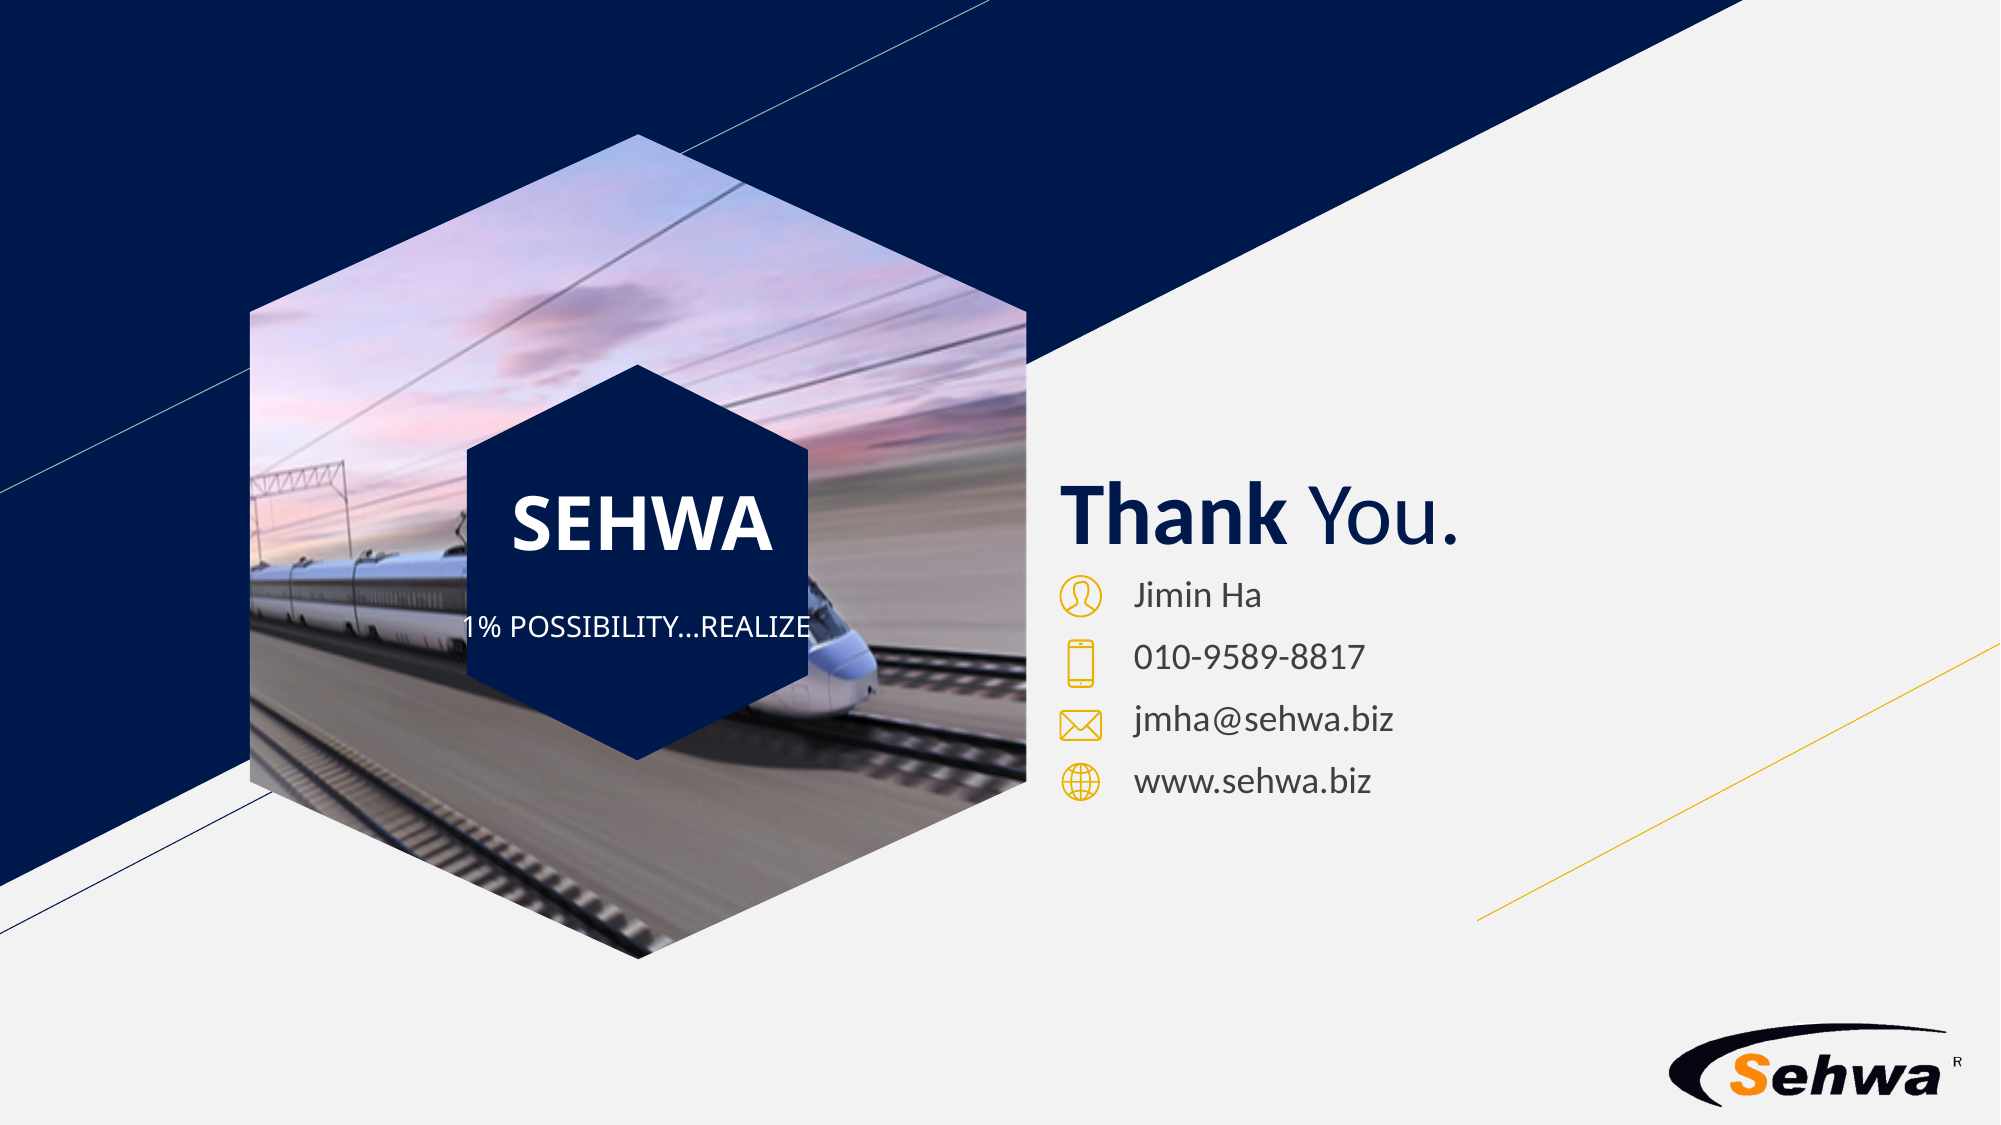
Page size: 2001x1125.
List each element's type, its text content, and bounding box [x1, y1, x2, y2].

picture [1667, 1023, 1974, 1109]
list jmha@sehwa.biz [1119, 691, 1685, 740]
list Jimin Ha [1119, 567, 1685, 615]
picture [249, 134, 1027, 960]
list 010-9589-8817 [1119, 629, 1685, 678]
title Thank You. [1045, 298, 1842, 564]
list www.sehwa.biz [1119, 753, 1685, 801]
